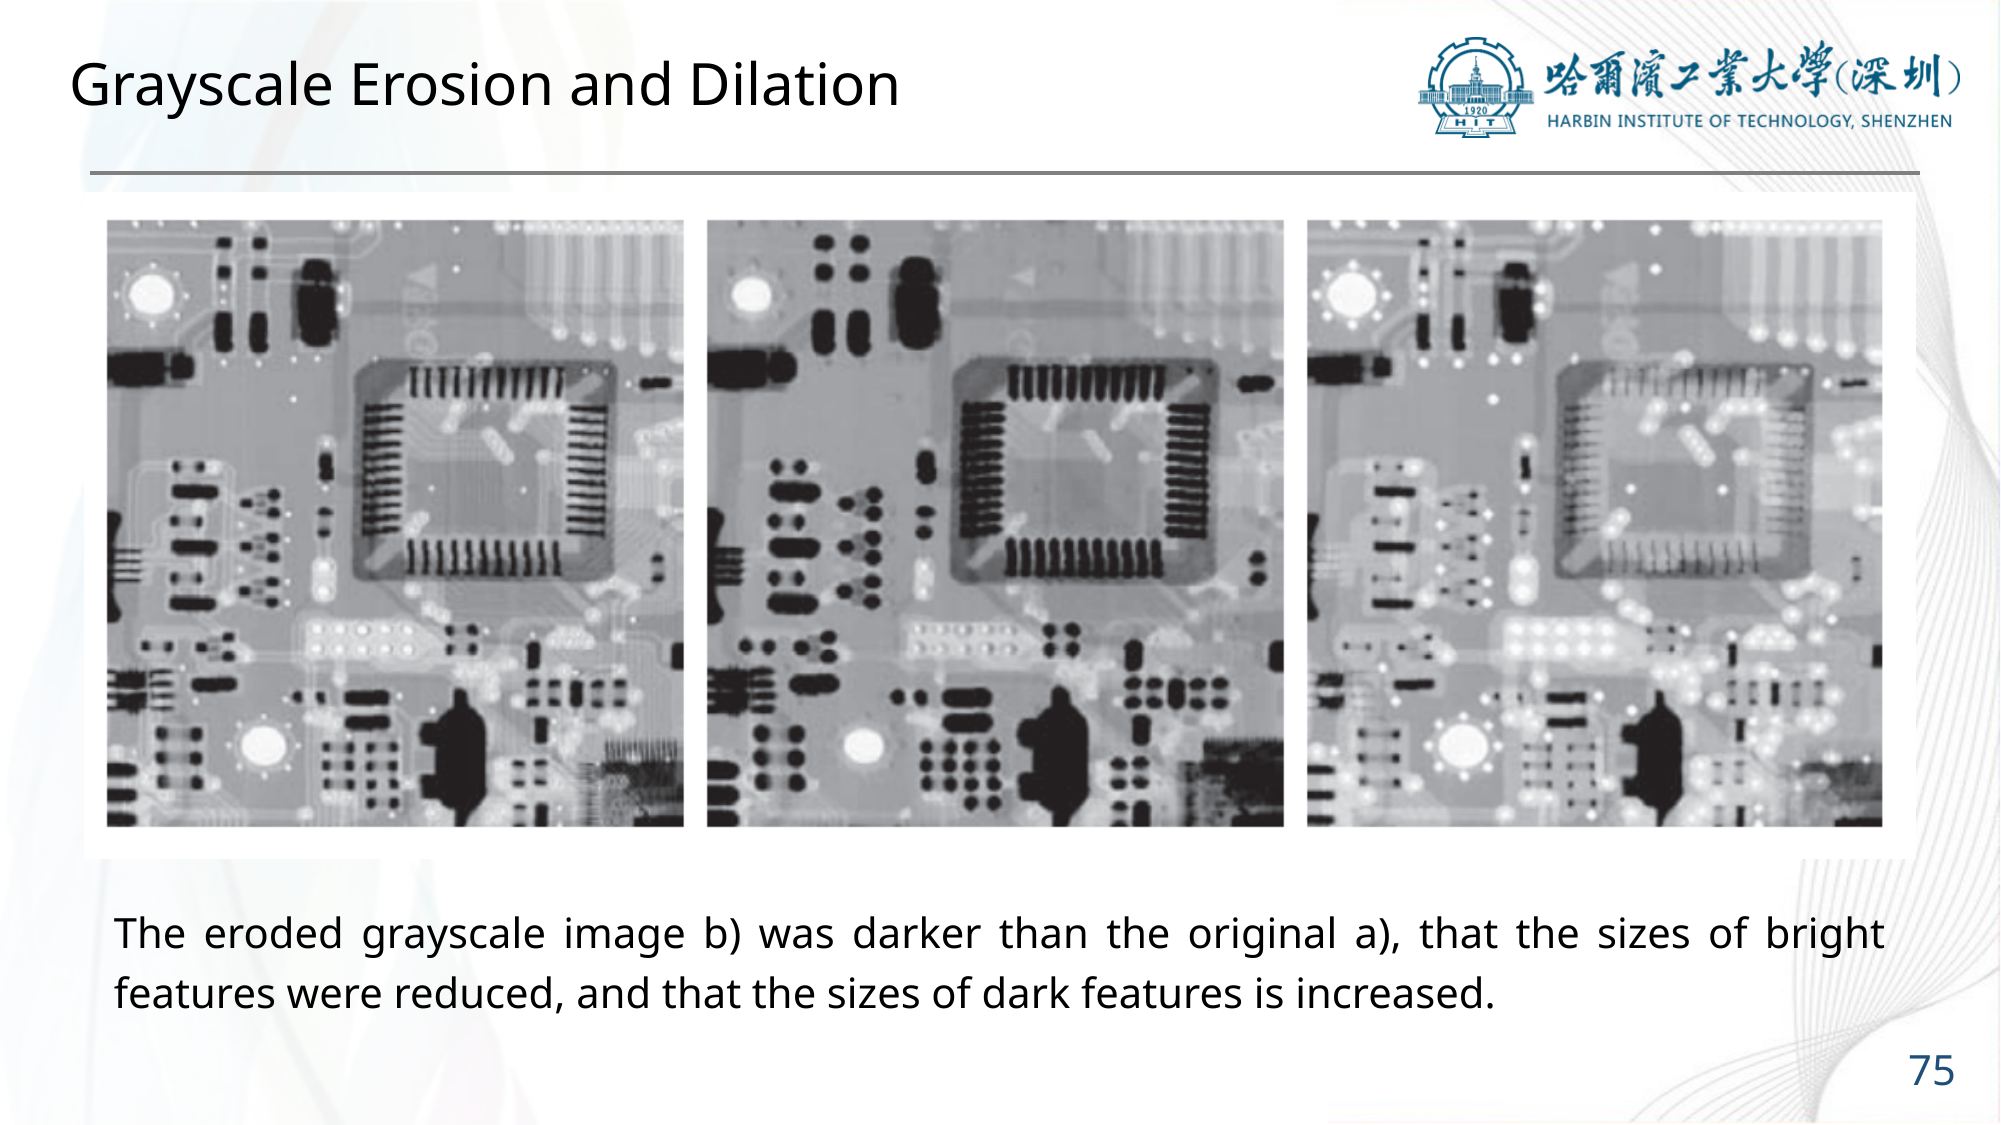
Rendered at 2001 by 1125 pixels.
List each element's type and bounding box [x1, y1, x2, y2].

list [98, 889, 1902, 1043]
title [54, 0, 1385, 174]
picture [0, 0, 2001, 1125]
slide_number [1521, 1042, 1972, 1103]
